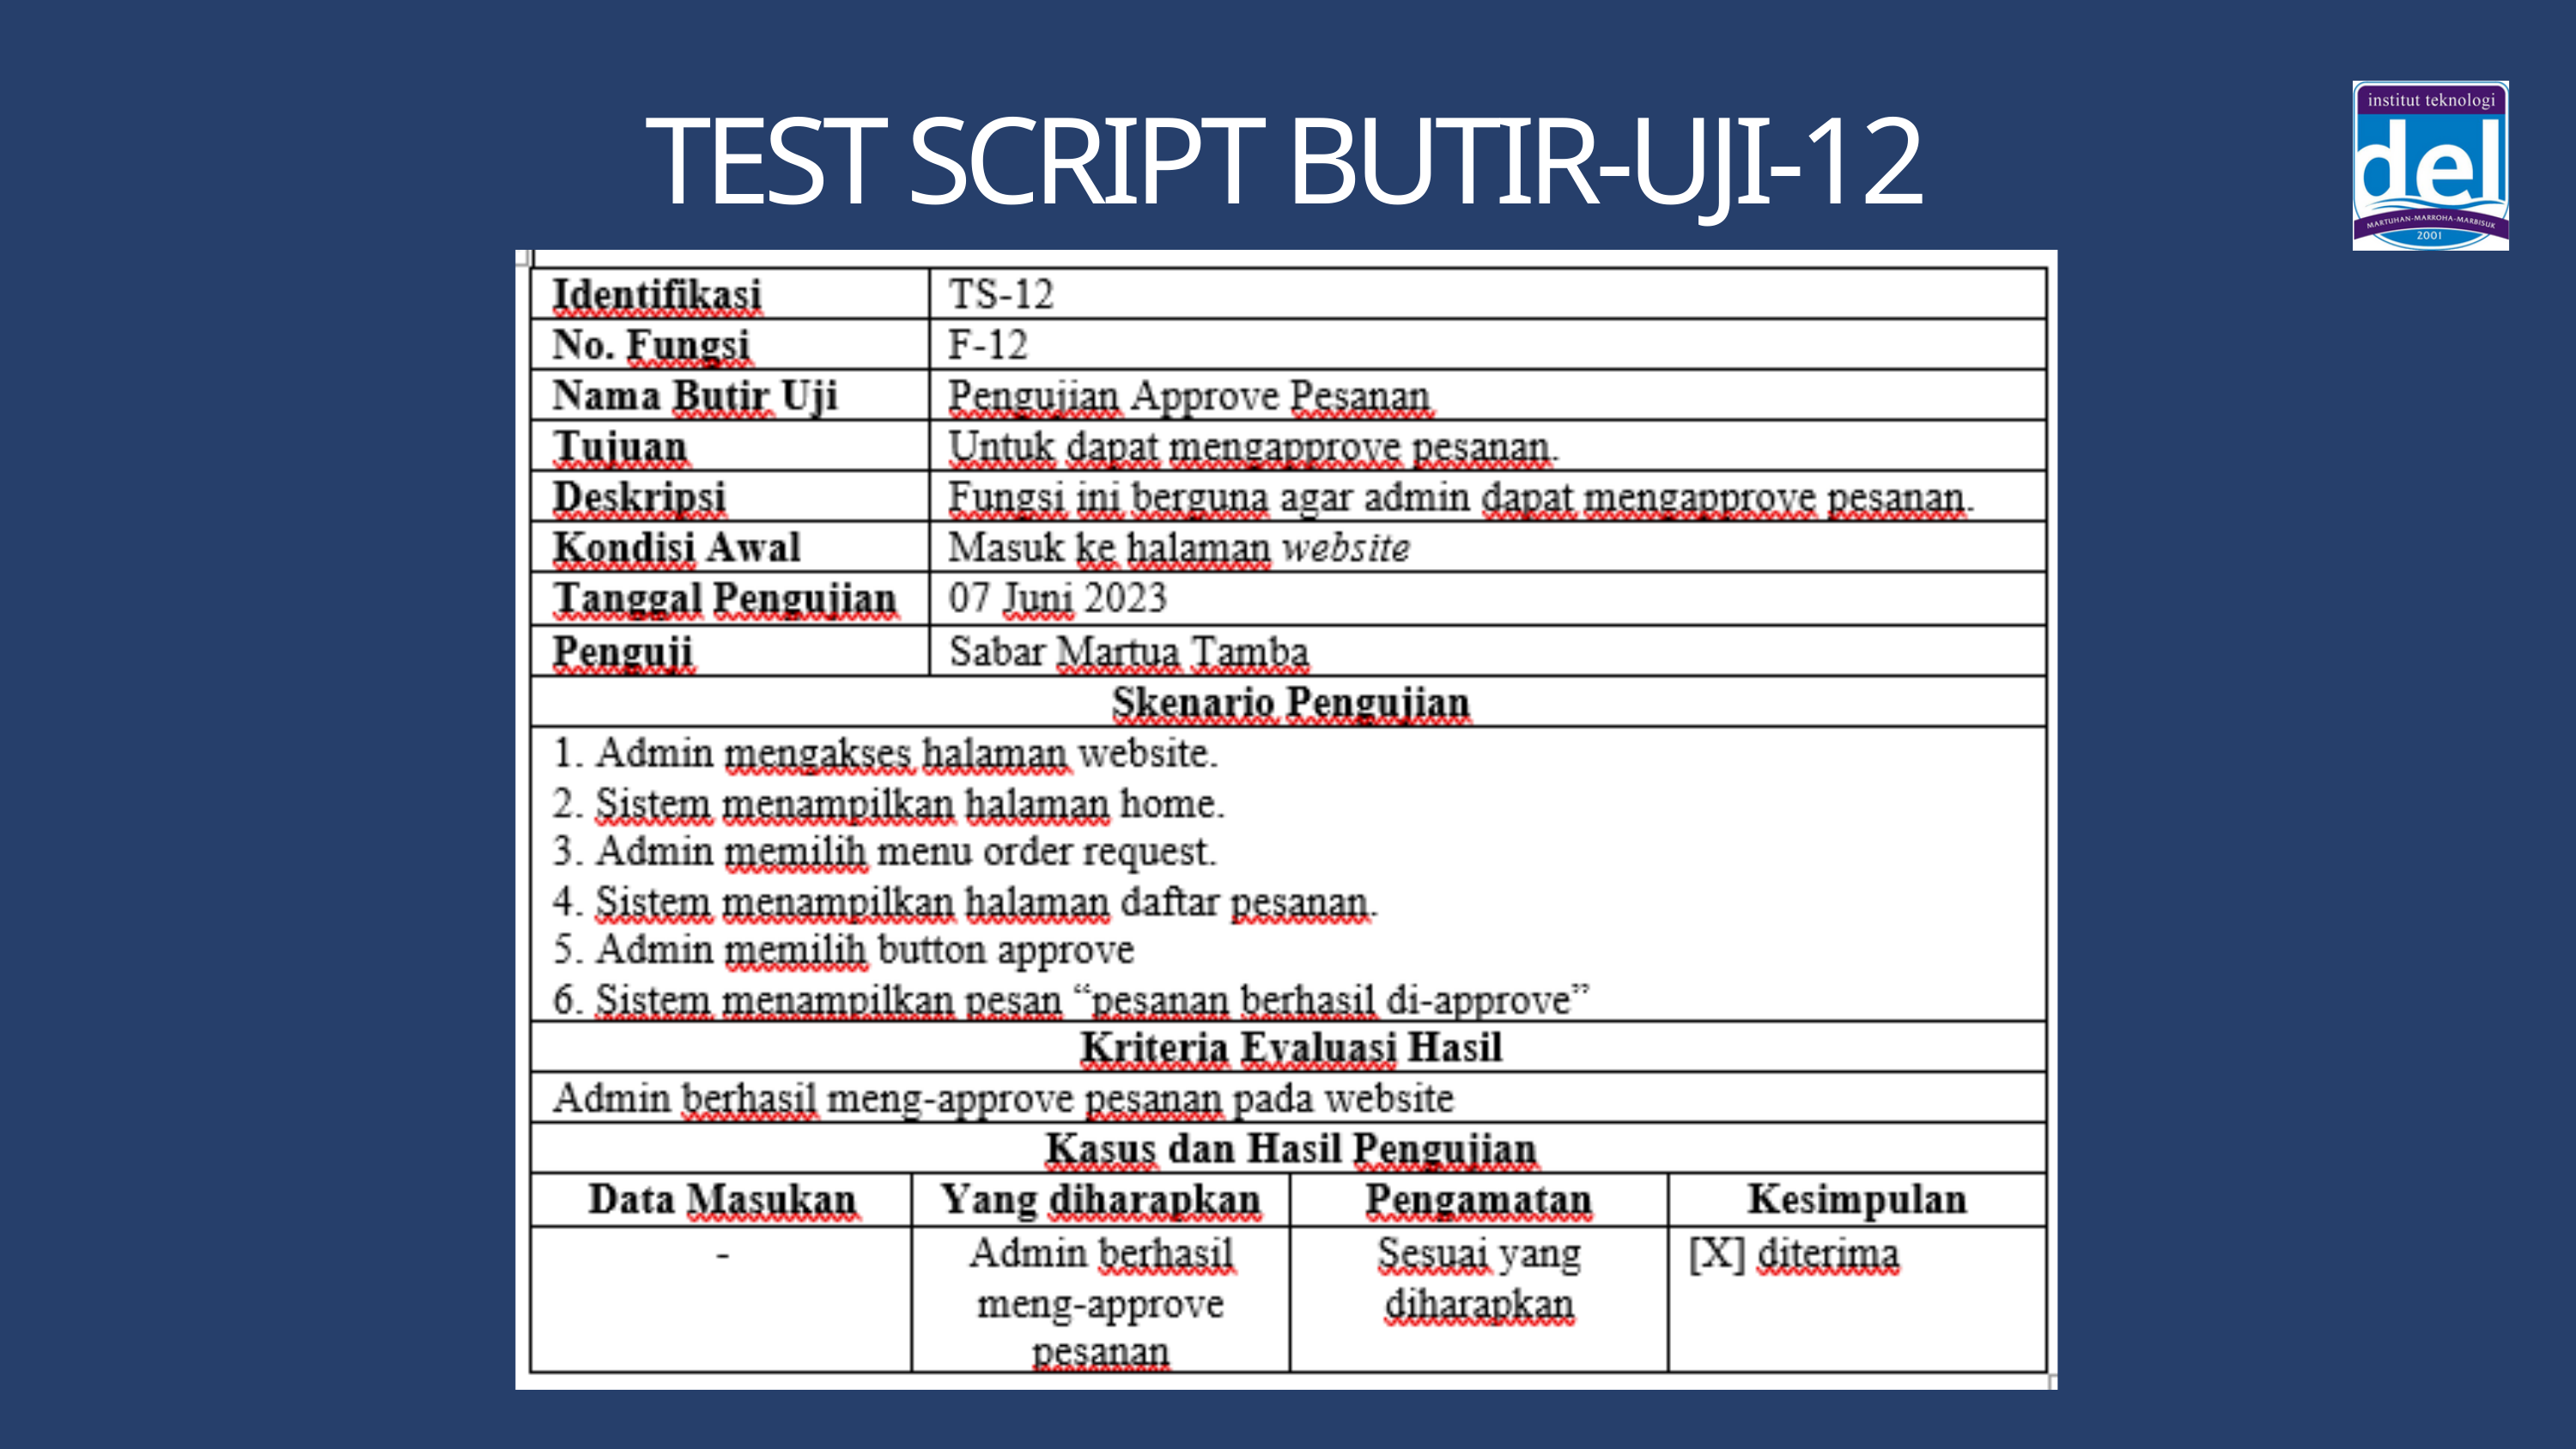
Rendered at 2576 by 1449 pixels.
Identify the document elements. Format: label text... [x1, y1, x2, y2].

text_box TEST SCRIPT BUTIR-UJI-12 [232, 118, 2342, 228]
text_box [515, 250, 2058, 1390]
text_box [2353, 81, 2510, 251]
